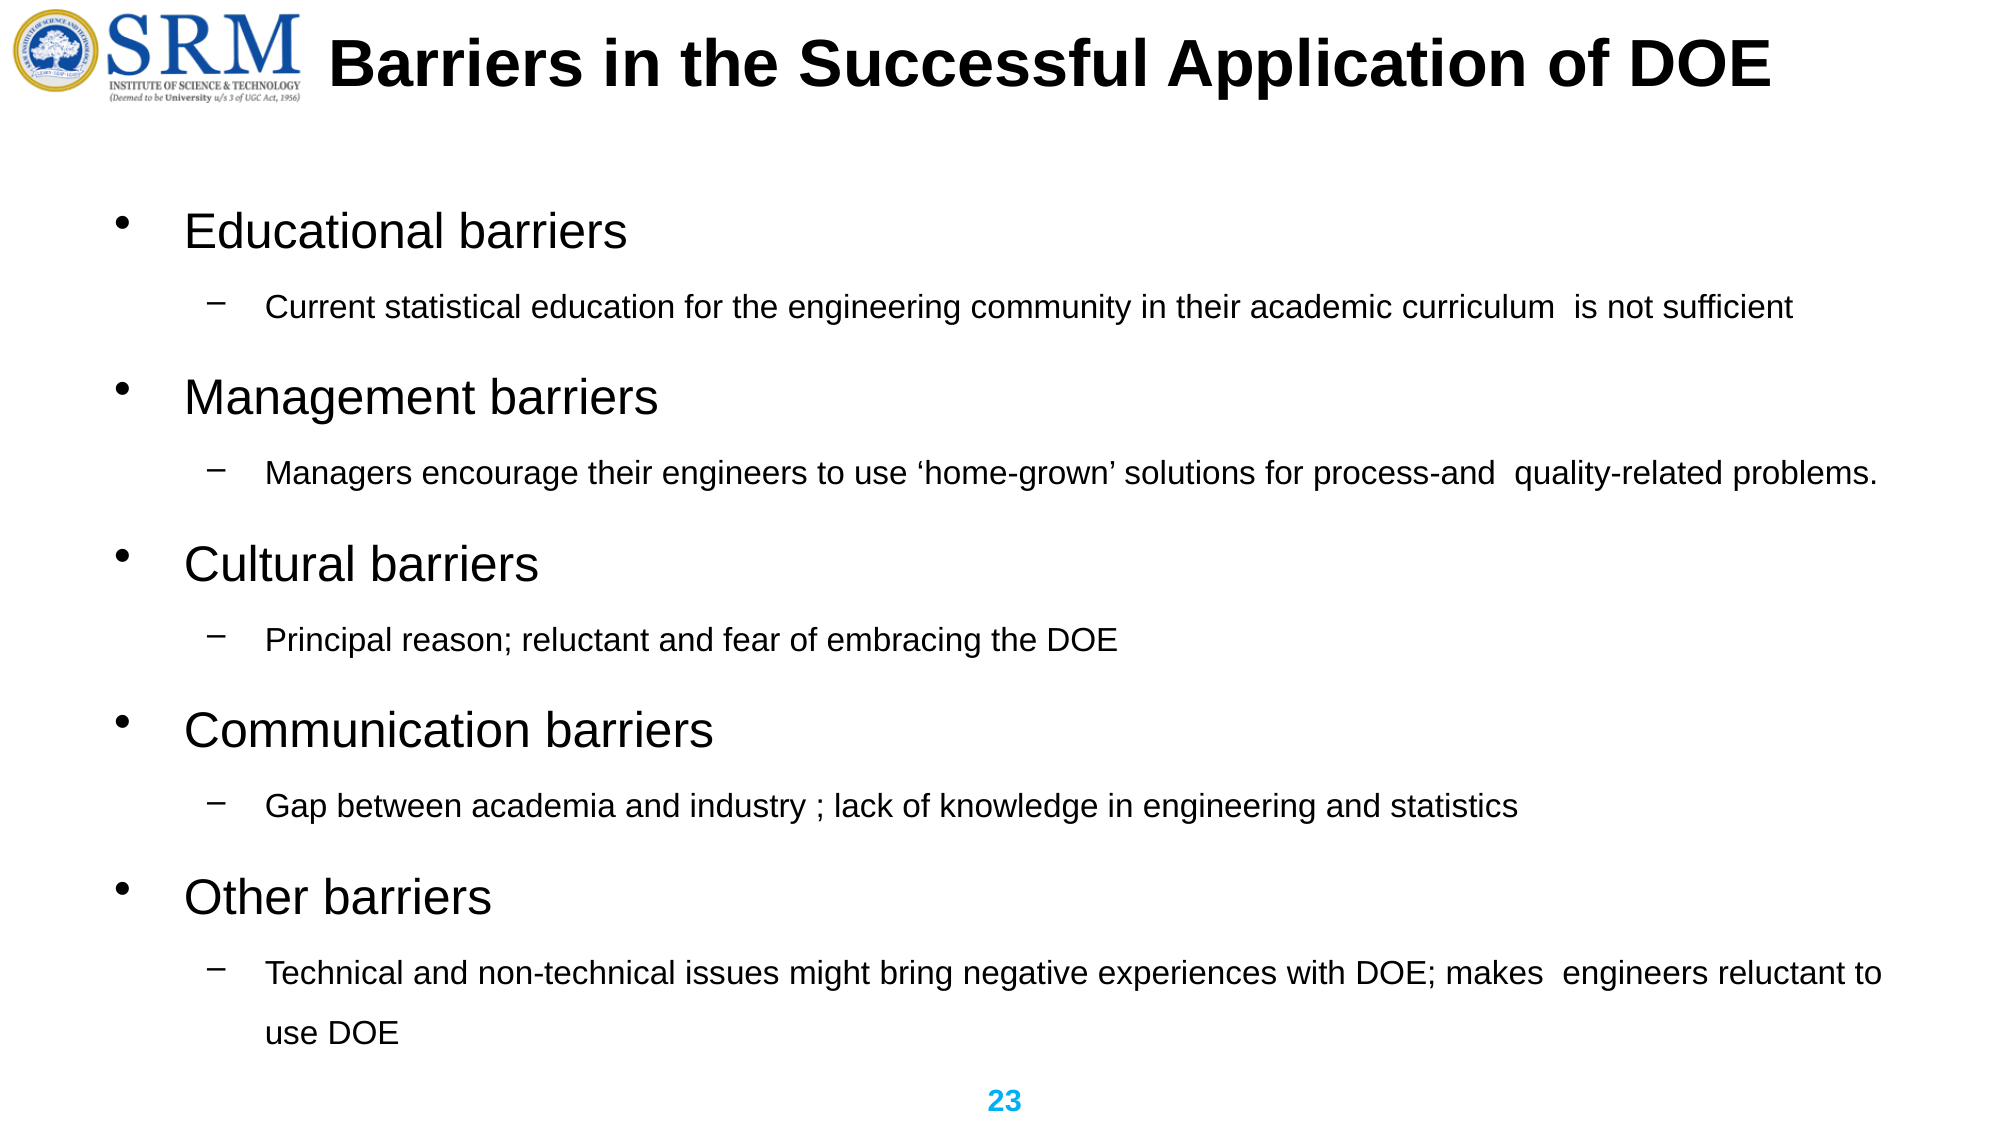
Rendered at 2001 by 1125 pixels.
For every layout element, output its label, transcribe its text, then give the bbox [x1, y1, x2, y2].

list Educational barriers Current statistical education for the engineering community in their academic curriculum is not sufficient Management barriers Managers encourage their engineers to use ‘home-grown’ solutions for process-and quality-related problems. Cultural barriers Principal reason; reluctant and fear of embracing the DOE Communication barriers Gap between academia and industry ; lack of knowledge in engineering and statistics Other barriers Technical and non-technical issues might bring negative experiences with DOE; makes engineers reluctant to use DOE [99, 160, 1900, 1005]
title Barriers in the Successful Application of DOE [313, 23, 1998, 95]
slide_number 23 [924, 1072, 1085, 1125]
picture [1, 0, 309, 119]
